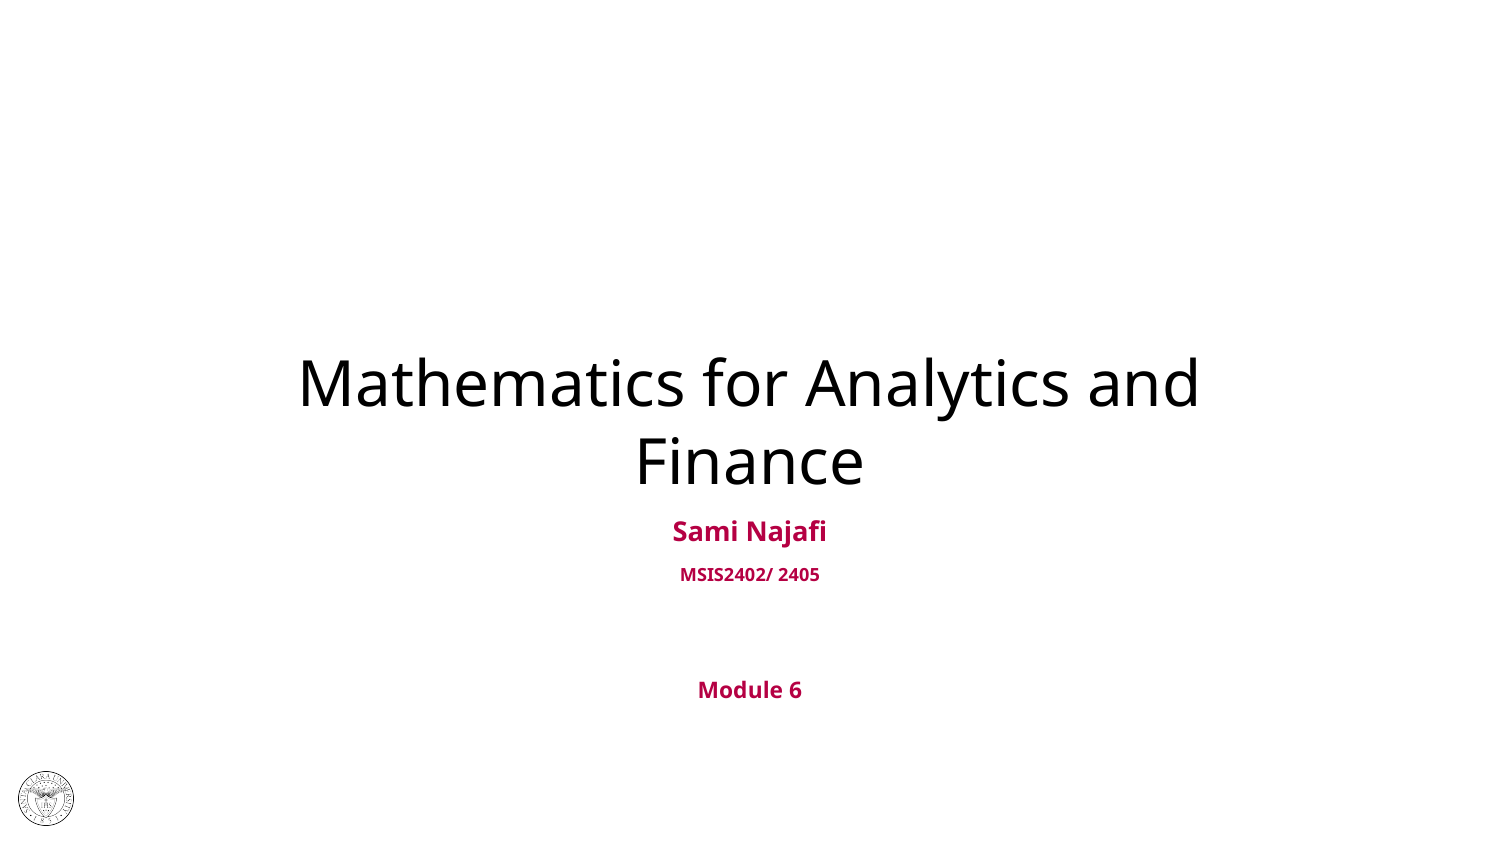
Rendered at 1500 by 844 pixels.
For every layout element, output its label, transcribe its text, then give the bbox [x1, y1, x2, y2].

subtitle Sami Najafi MSIS2402/ 2405 Module 6 [187, 507, 1313, 712]
picture [18, 771, 74, 826]
title Mathematics for Analytics and Finance [187, 336, 1313, 507]
